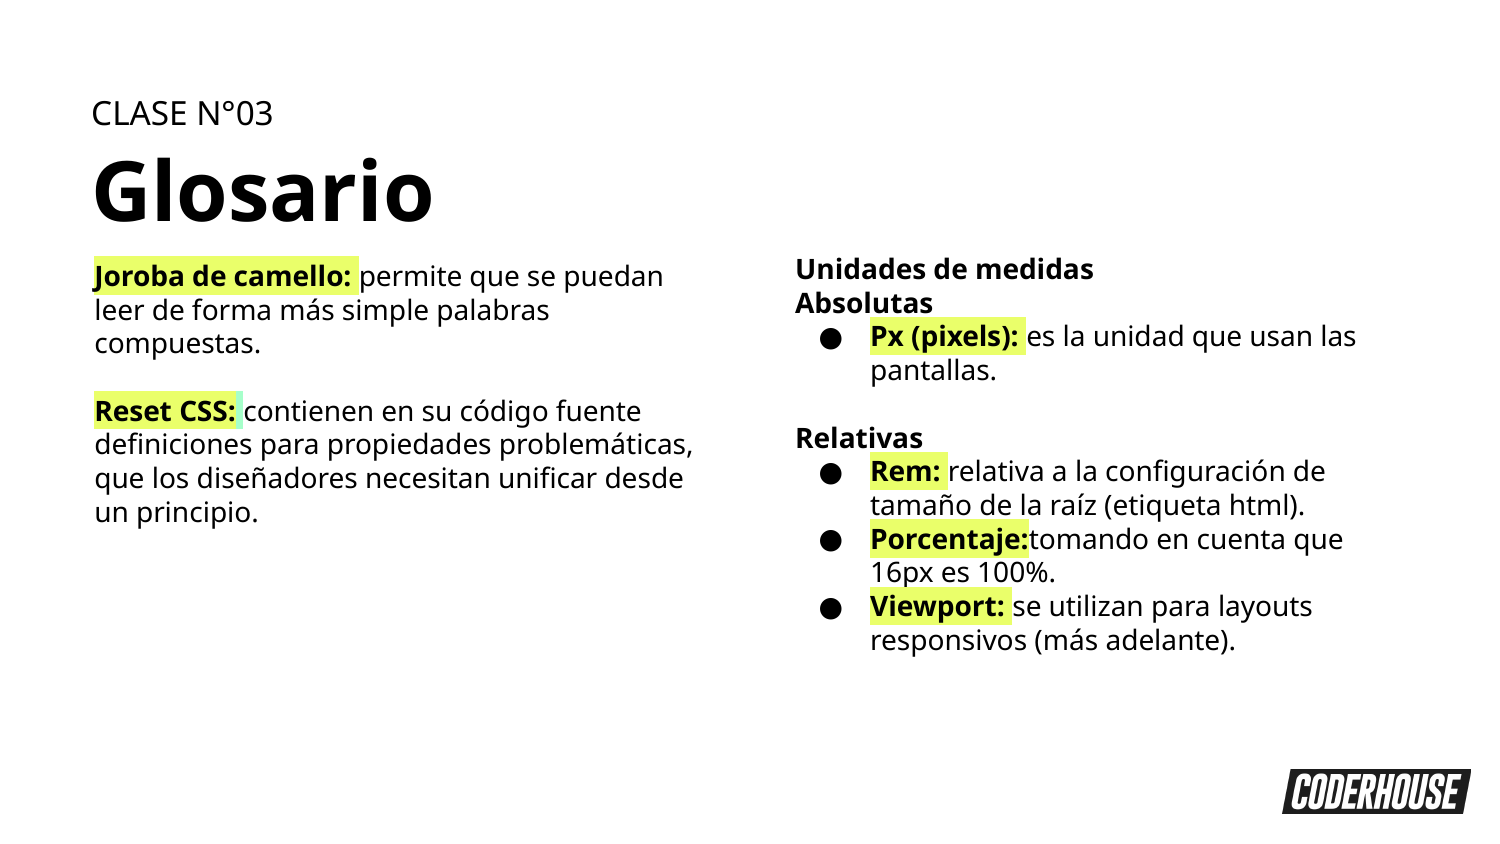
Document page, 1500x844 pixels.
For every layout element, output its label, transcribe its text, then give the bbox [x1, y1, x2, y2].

text_box CLASE N°03 [76, 76, 481, 134]
picture [1424, 769, 1471, 814]
text_box Unidades de medidas Absolutas Px (pixels): es la unidad que usan las pantallas. Relativas Rem: relativa a la configuración de tamaño de la raíz (etiqueta html). Porcentaje:tomando en cuenta que 16px es 100%. Viewport: se utilizan para layouts responsivos (más adelante). [780, 236, 1424, 827]
text_box Glosario [76, 134, 1412, 255]
text_box Joroba de camello: permite que se puedan leer de forma más simple palabras compuestas. Reset CSS: contienen en su código fuente definiciones para propiedades problemáticas, que los diseñadores necesitan unificar desde un principio. [79, 243, 724, 834]
